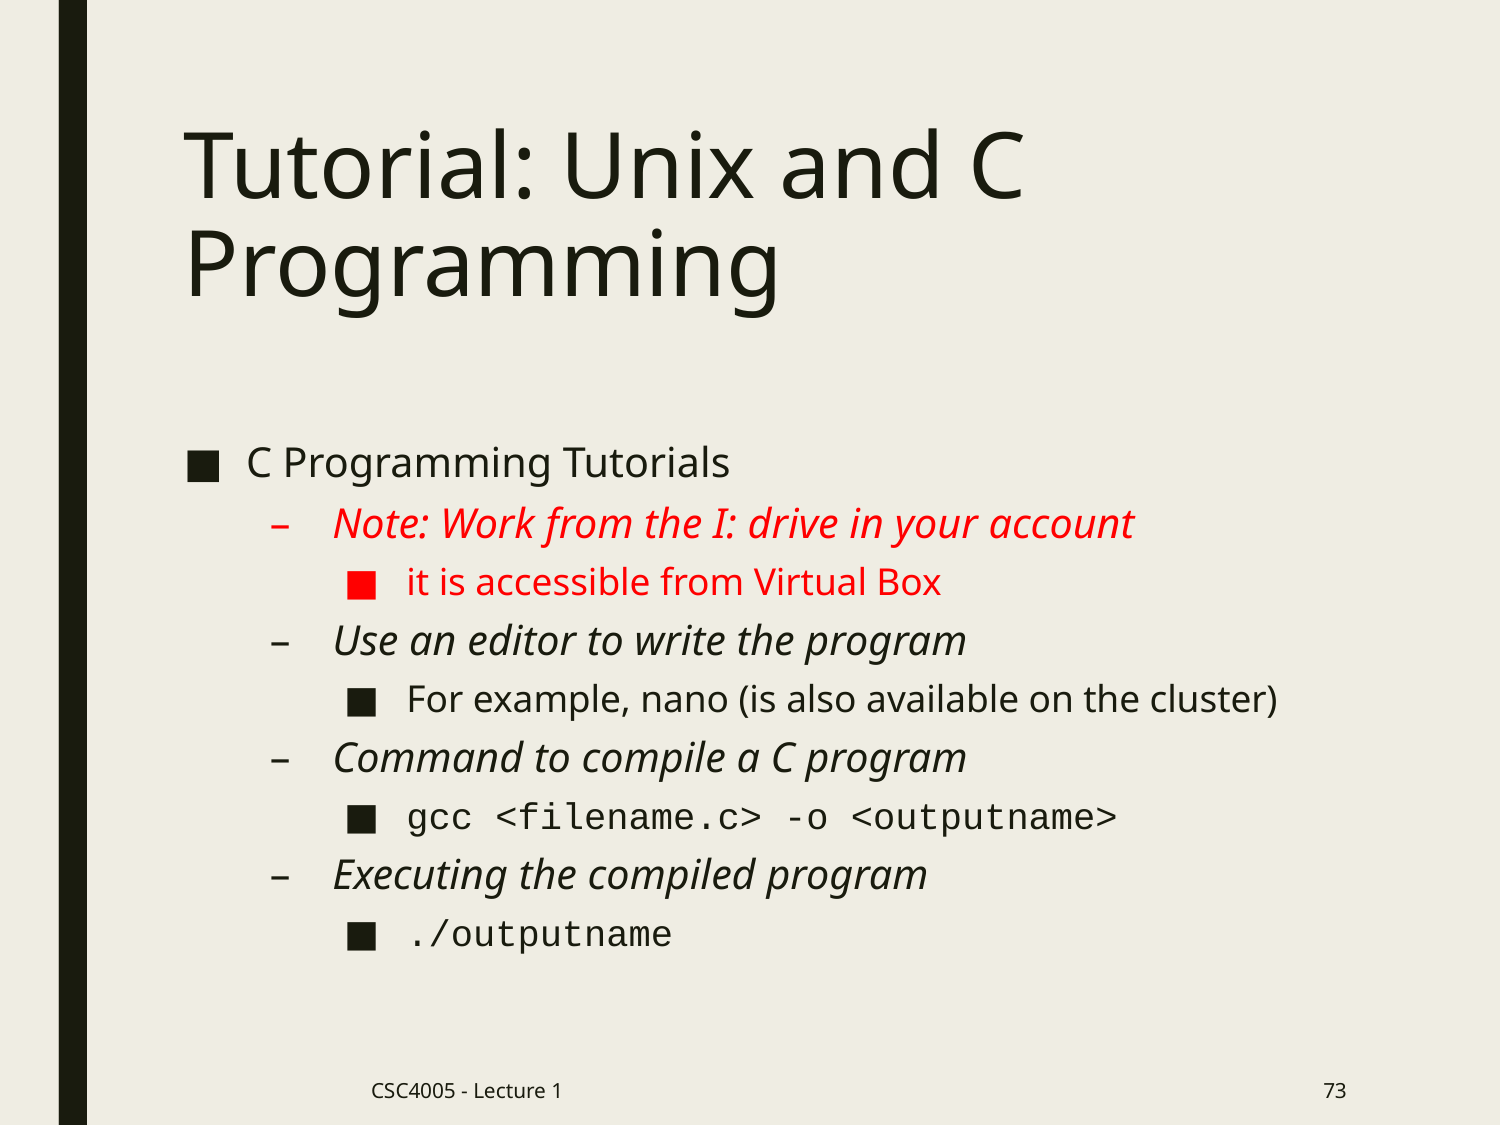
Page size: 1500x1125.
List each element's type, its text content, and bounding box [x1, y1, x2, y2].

footer CSC4005 - Lecture 1 [355, 1058, 1129, 1125]
list C Programming Tutorials Note: Work from the I: drive in your account it is accessible from Virtual Box Use an editor to write the program For example, nano (is also available on the cluster) Command to compile a C program gcc <filename.c> -o <outputname> Executing the compiled program ./outputname [168, 432, 1351, 963]
slide_number 73 [1165, 1058, 1362, 1125]
title Tutorial: Unix and C Programming [168, 112, 1351, 357]
